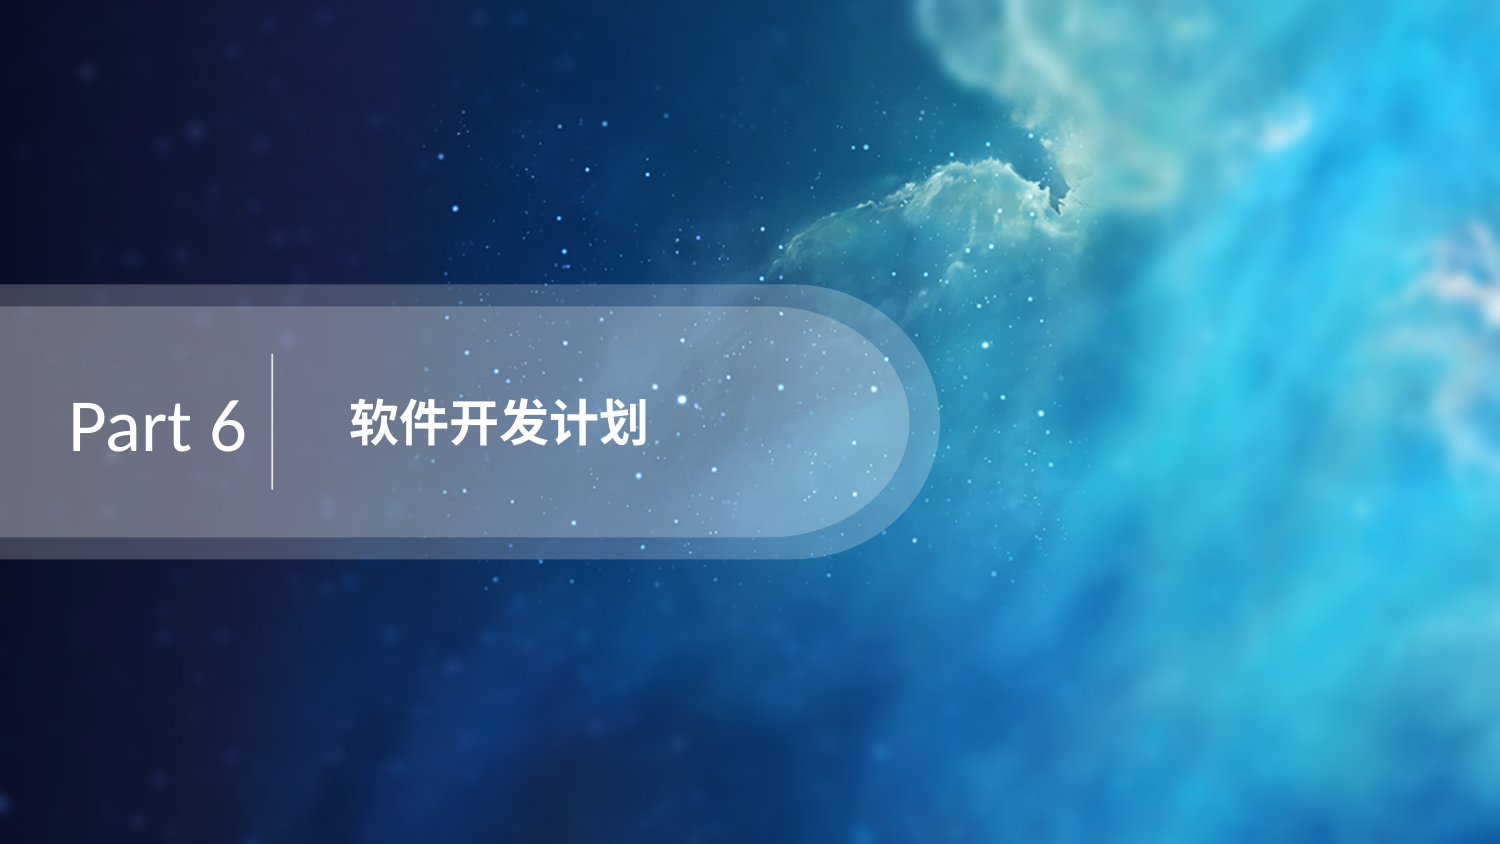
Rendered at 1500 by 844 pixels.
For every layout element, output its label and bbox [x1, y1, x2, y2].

text_box [0, 284, 941, 560]
picture [0, 0, 1500, 844]
